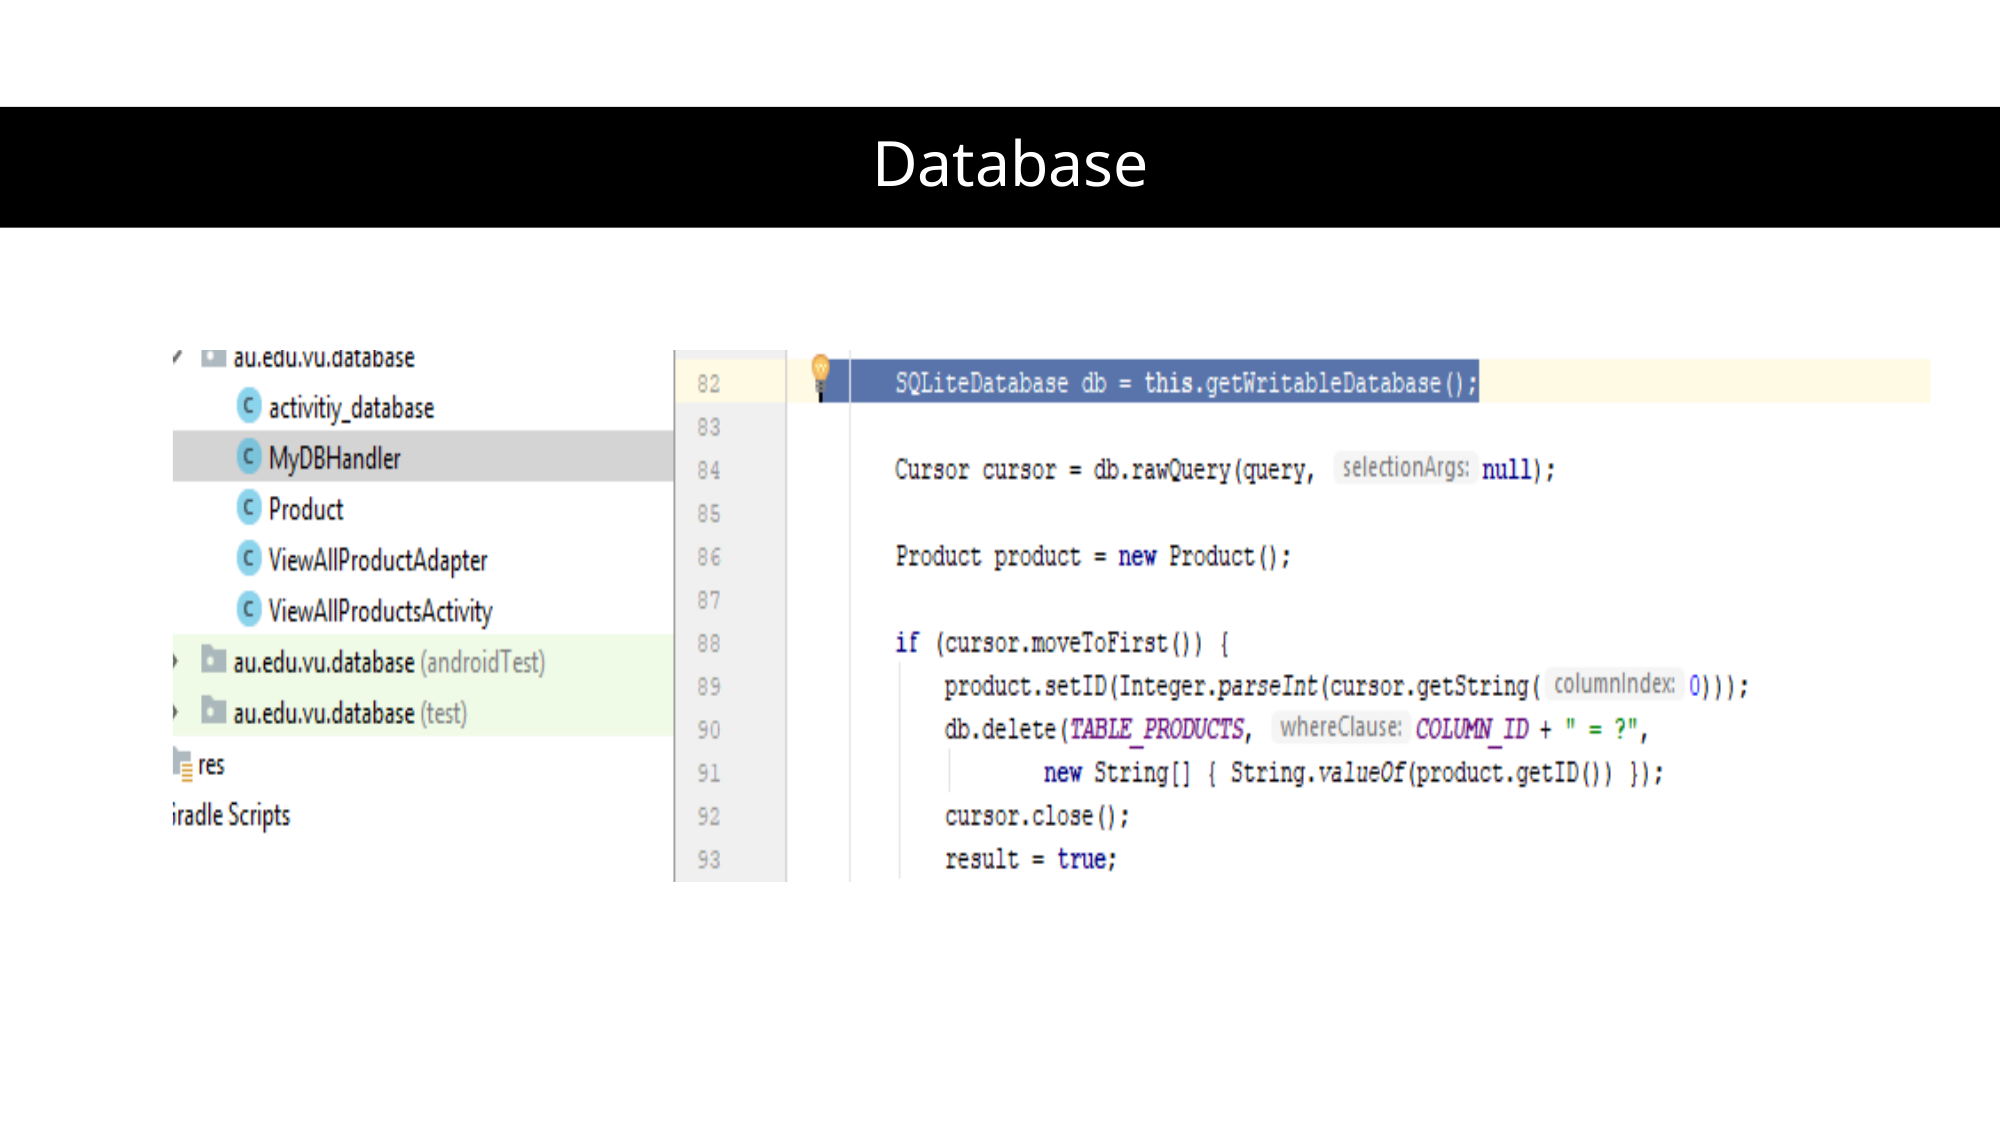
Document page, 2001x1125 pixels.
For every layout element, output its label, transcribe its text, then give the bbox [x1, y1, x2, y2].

title Database [91, 105, 1931, 228]
text_box [0, 106, 2000, 229]
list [172, 349, 1931, 882]
